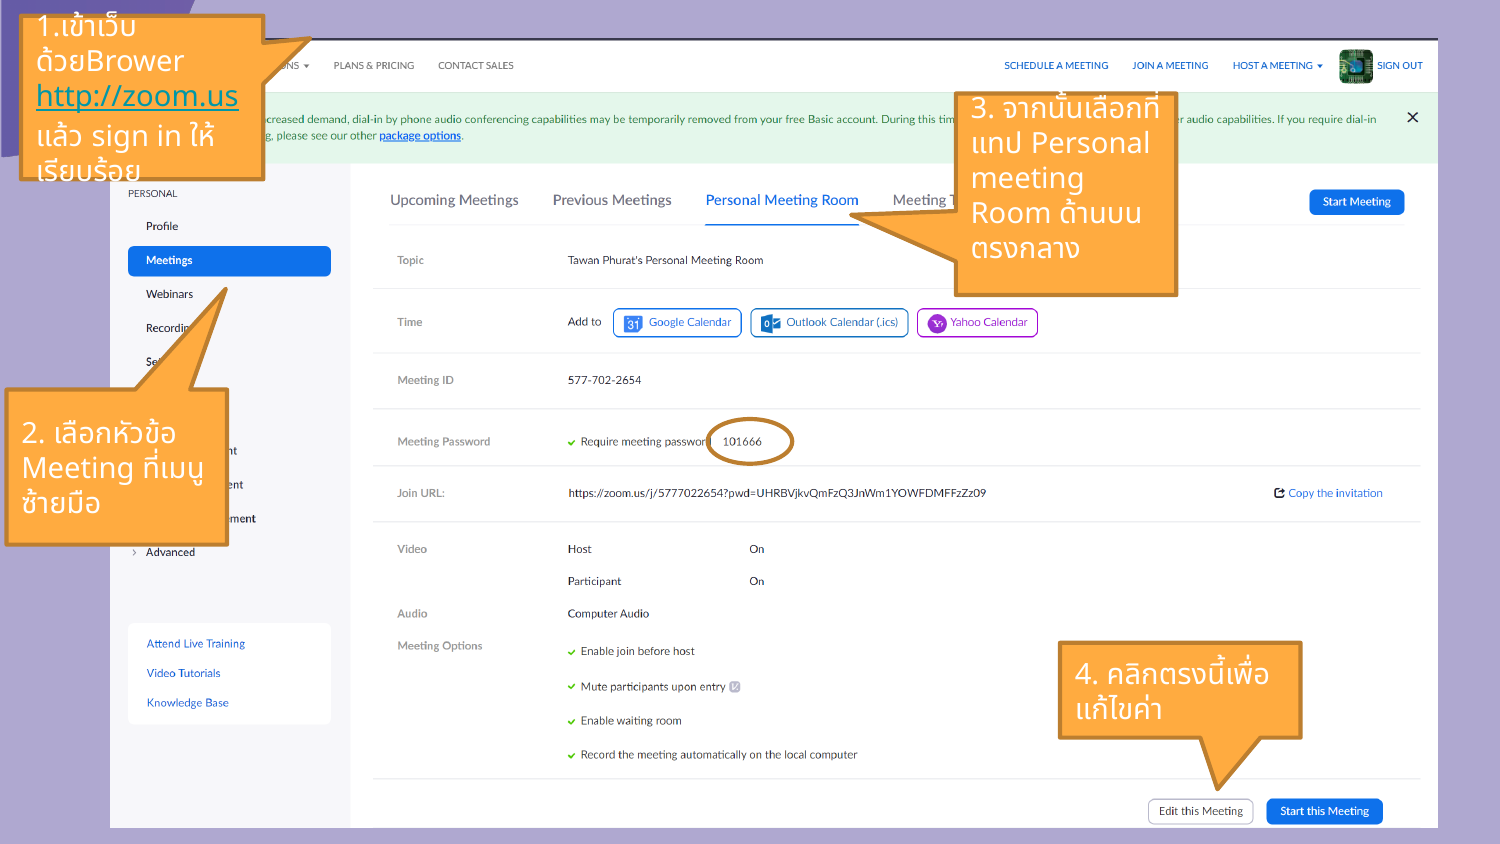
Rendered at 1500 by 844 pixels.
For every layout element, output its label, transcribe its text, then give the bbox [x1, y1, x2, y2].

picture [1, 0, 237, 181]
text_box 2. เลือกหัวข้อ Meeting ที่เมนูซ้ายมือ [4, 387, 104, 547]
text_box 1.เข้าเว็บด้วยBrower http://zoom.us แล้ว sign in ให้เรียบร้อย [18, 13, 266, 182]
picture [109, 38, 1439, 829]
